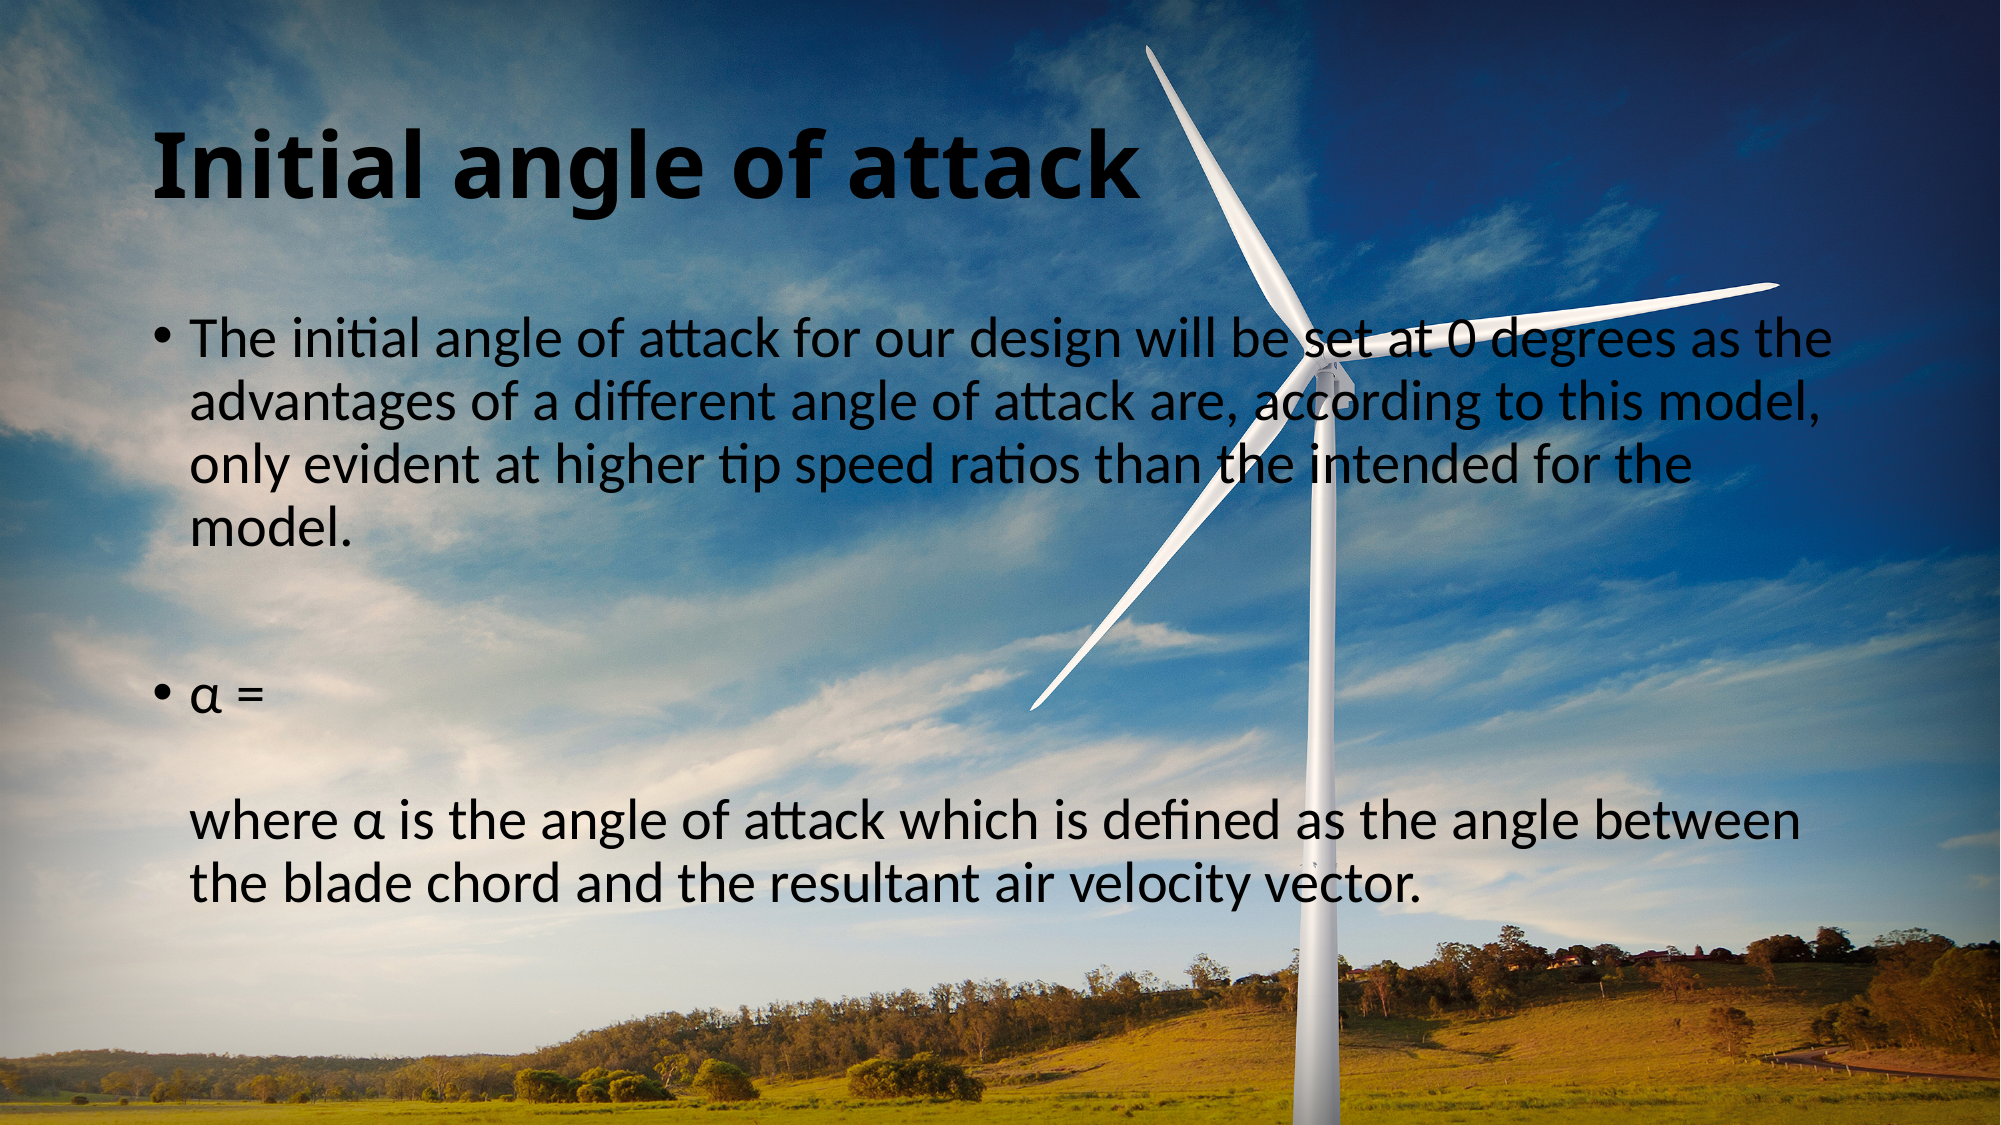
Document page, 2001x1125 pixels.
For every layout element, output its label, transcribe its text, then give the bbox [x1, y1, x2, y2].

title Initial angle of attack [137, 59, 1863, 278]
picture [0, 0, 2001, 1125]
